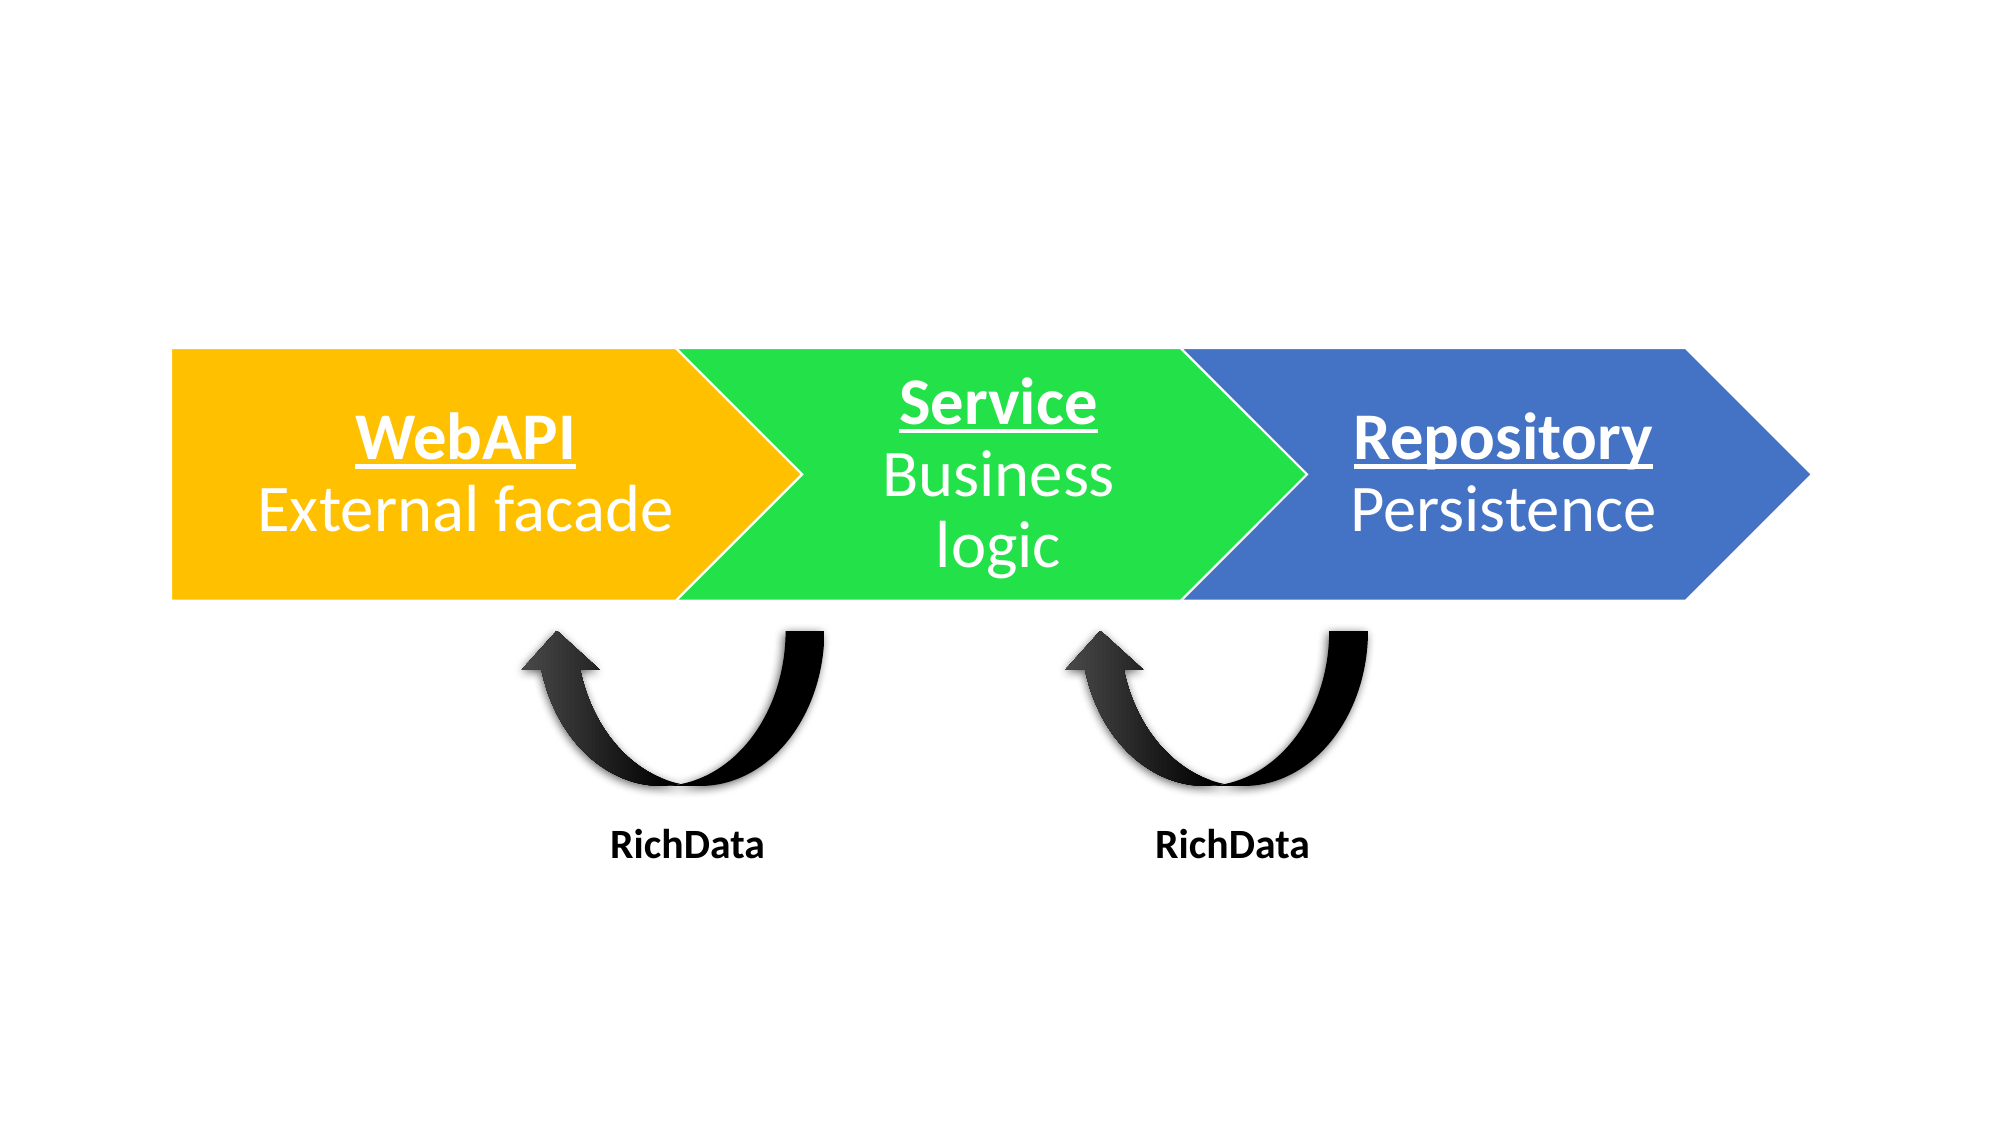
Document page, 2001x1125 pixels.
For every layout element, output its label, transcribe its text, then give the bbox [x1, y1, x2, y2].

text_box RichData [595, 809, 790, 875]
text_box RichData [1140, 809, 1335, 875]
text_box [170, 162, 1813, 786]
